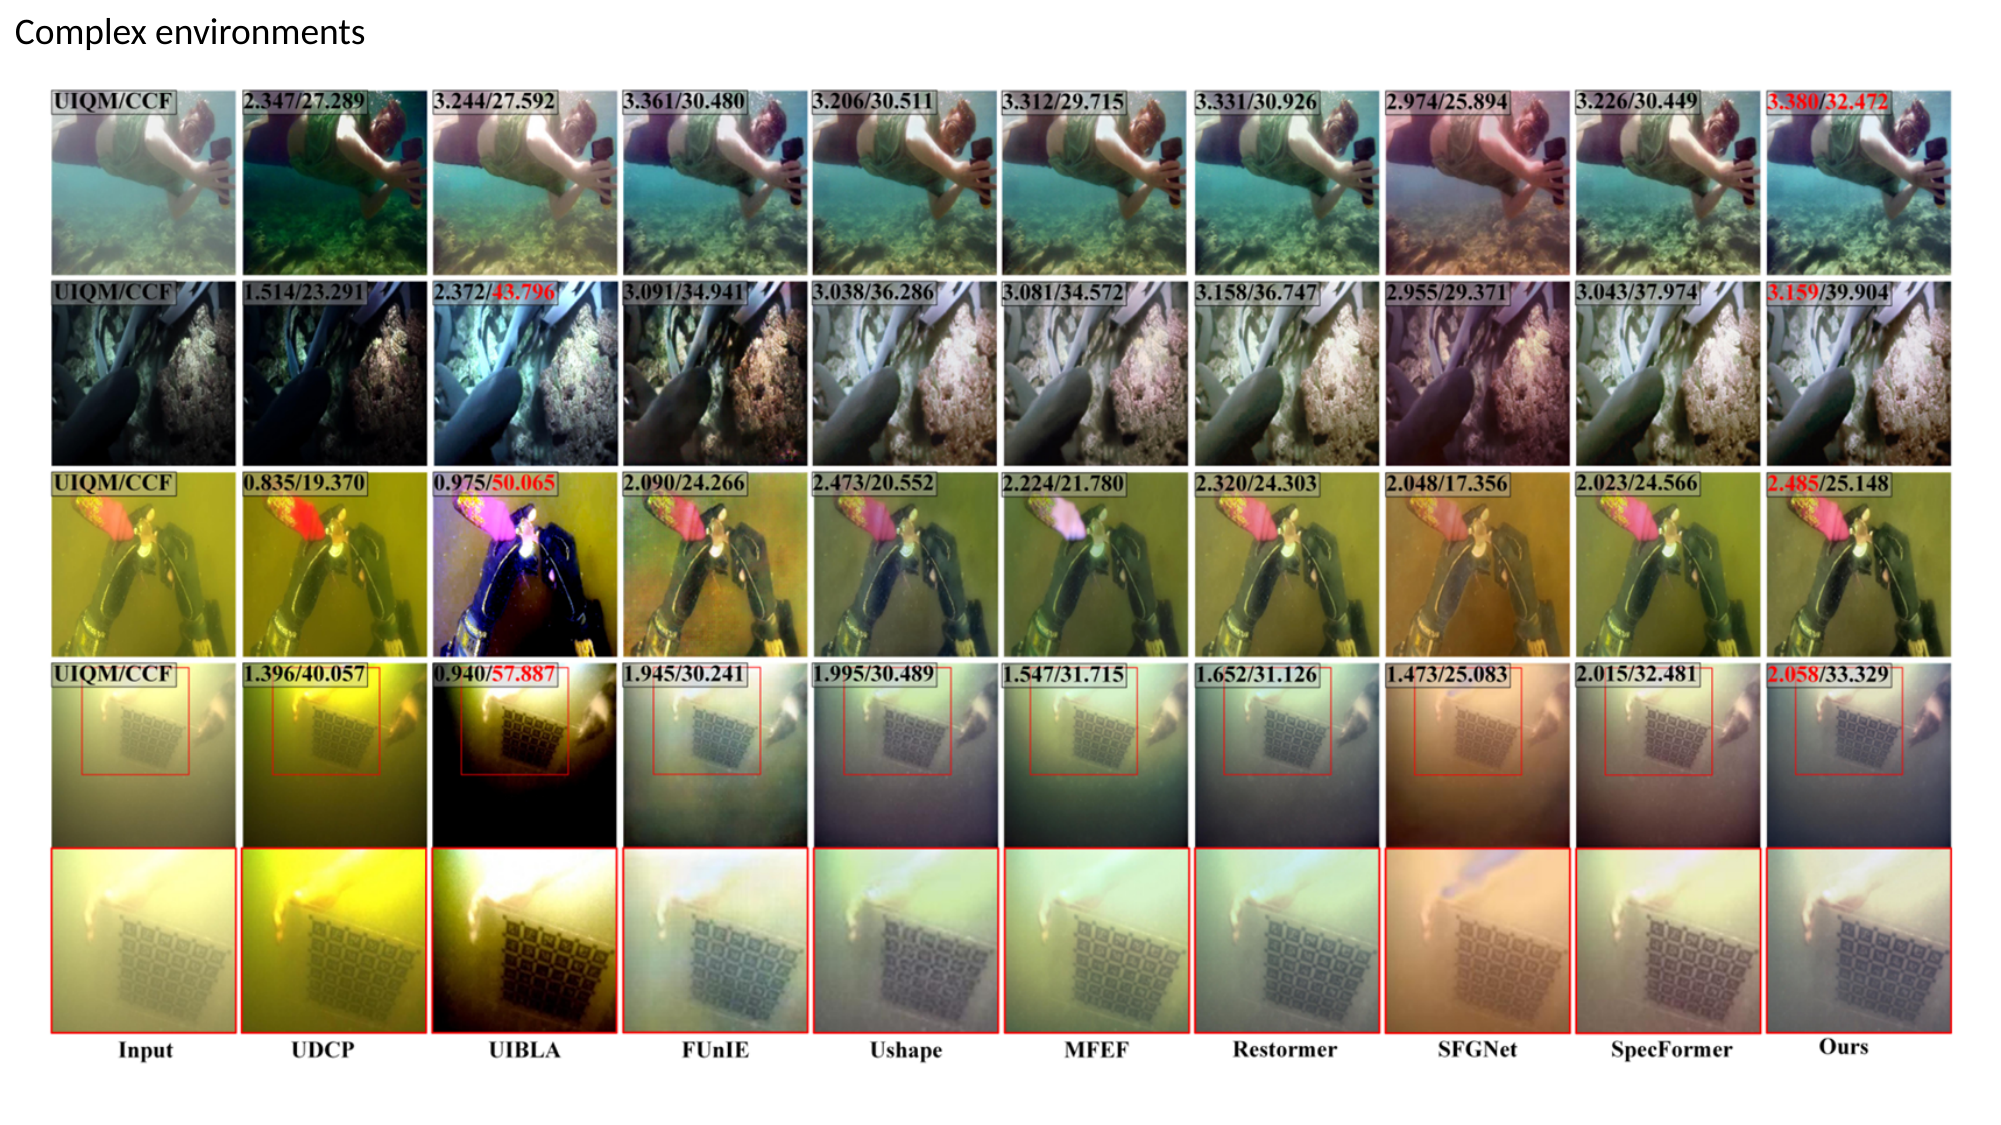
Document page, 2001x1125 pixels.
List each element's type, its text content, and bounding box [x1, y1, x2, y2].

picture [0, 51, 2000, 1074]
text_box Complex environments [0, 0, 440, 51]
